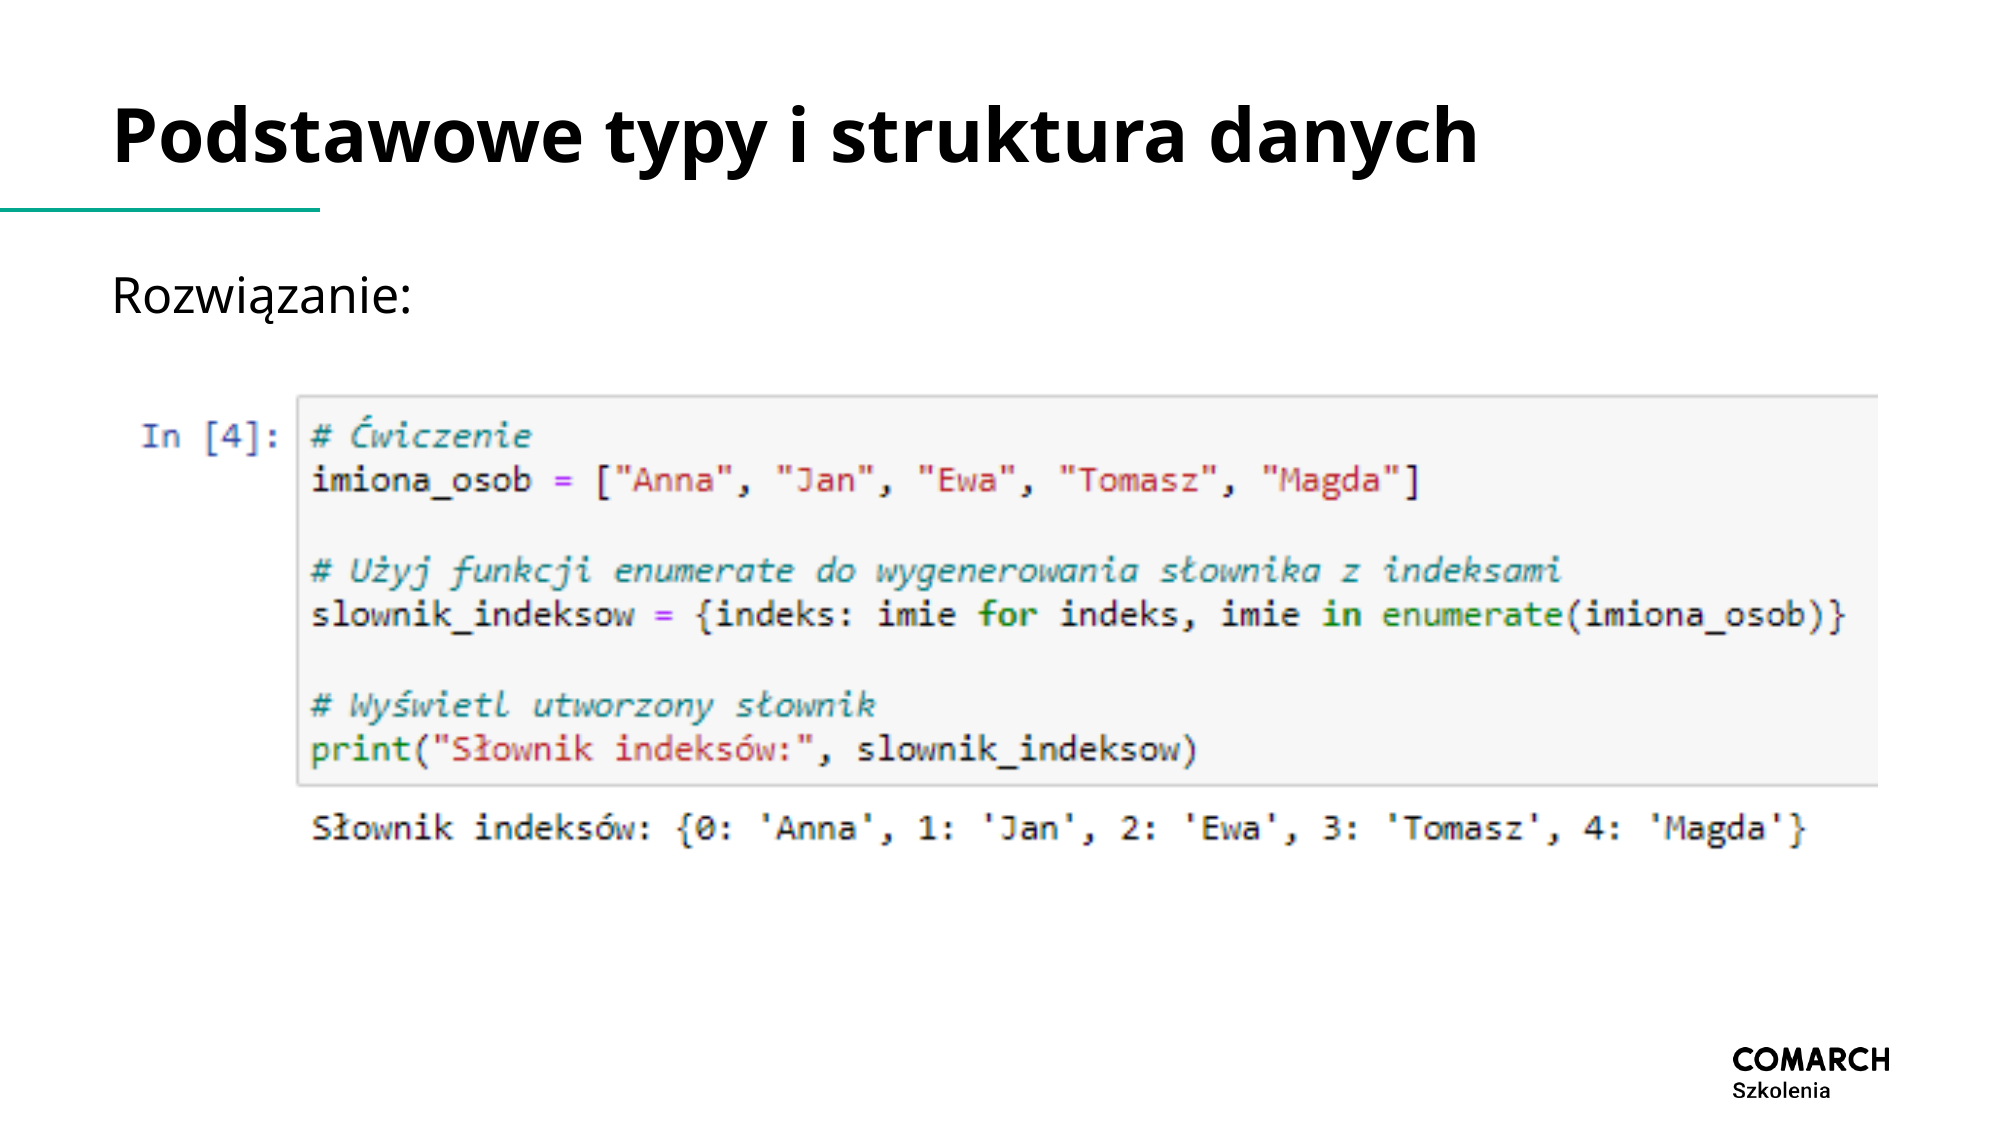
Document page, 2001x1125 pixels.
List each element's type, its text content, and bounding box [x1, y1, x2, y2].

picture [121, 384, 1878, 858]
picture [1733, 1047, 1889, 1098]
list Rozwiązanie: [111, 243, 1889, 1000]
title Podstawowe typy i struktura danych [111, 0, 1889, 185]
